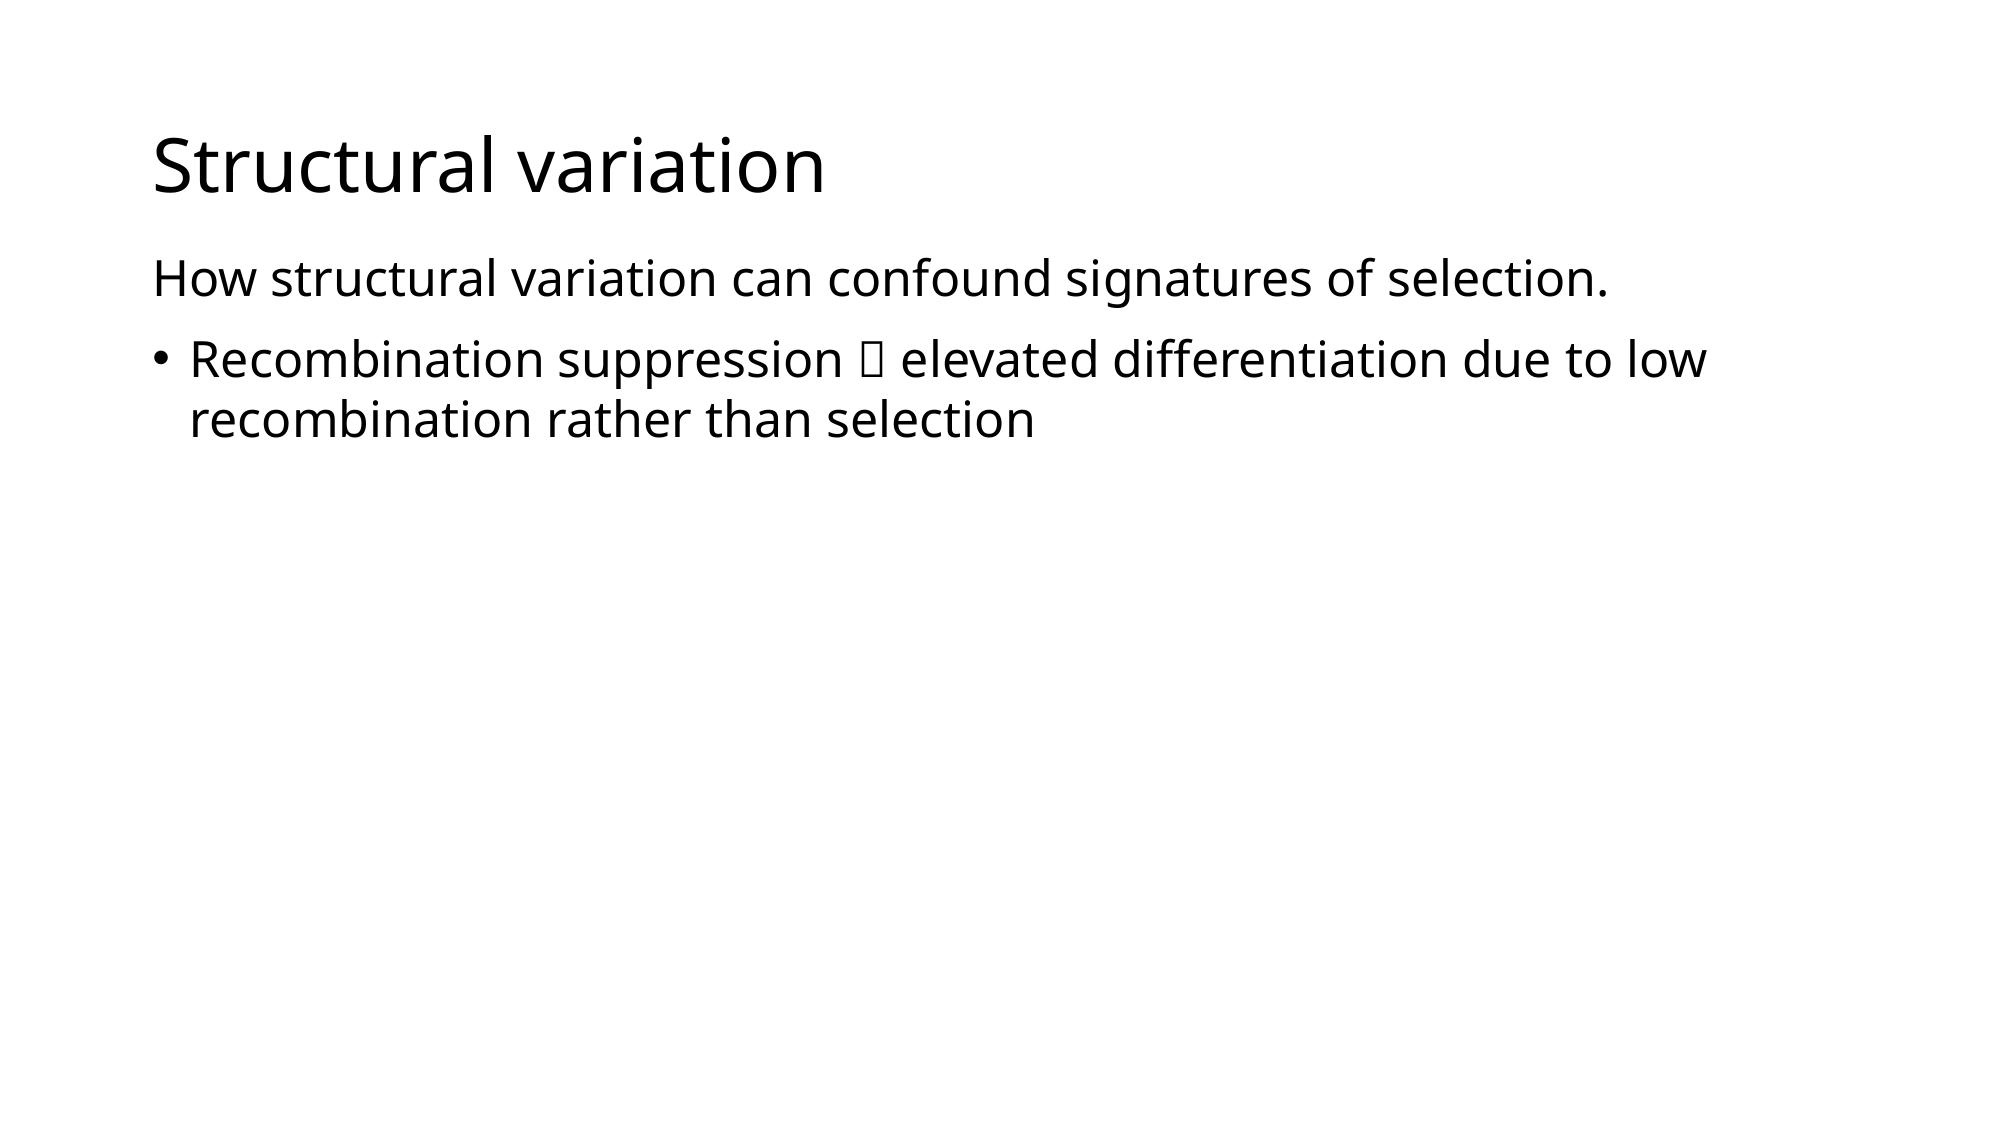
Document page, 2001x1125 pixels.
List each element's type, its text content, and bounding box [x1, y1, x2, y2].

title Structural variation [137, 59, 1863, 239]
list How structural variation can confound signatures of selection. Recombination suppression  elevated differentiation due to low recombination rather than selection [137, 239, 1863, 953]
